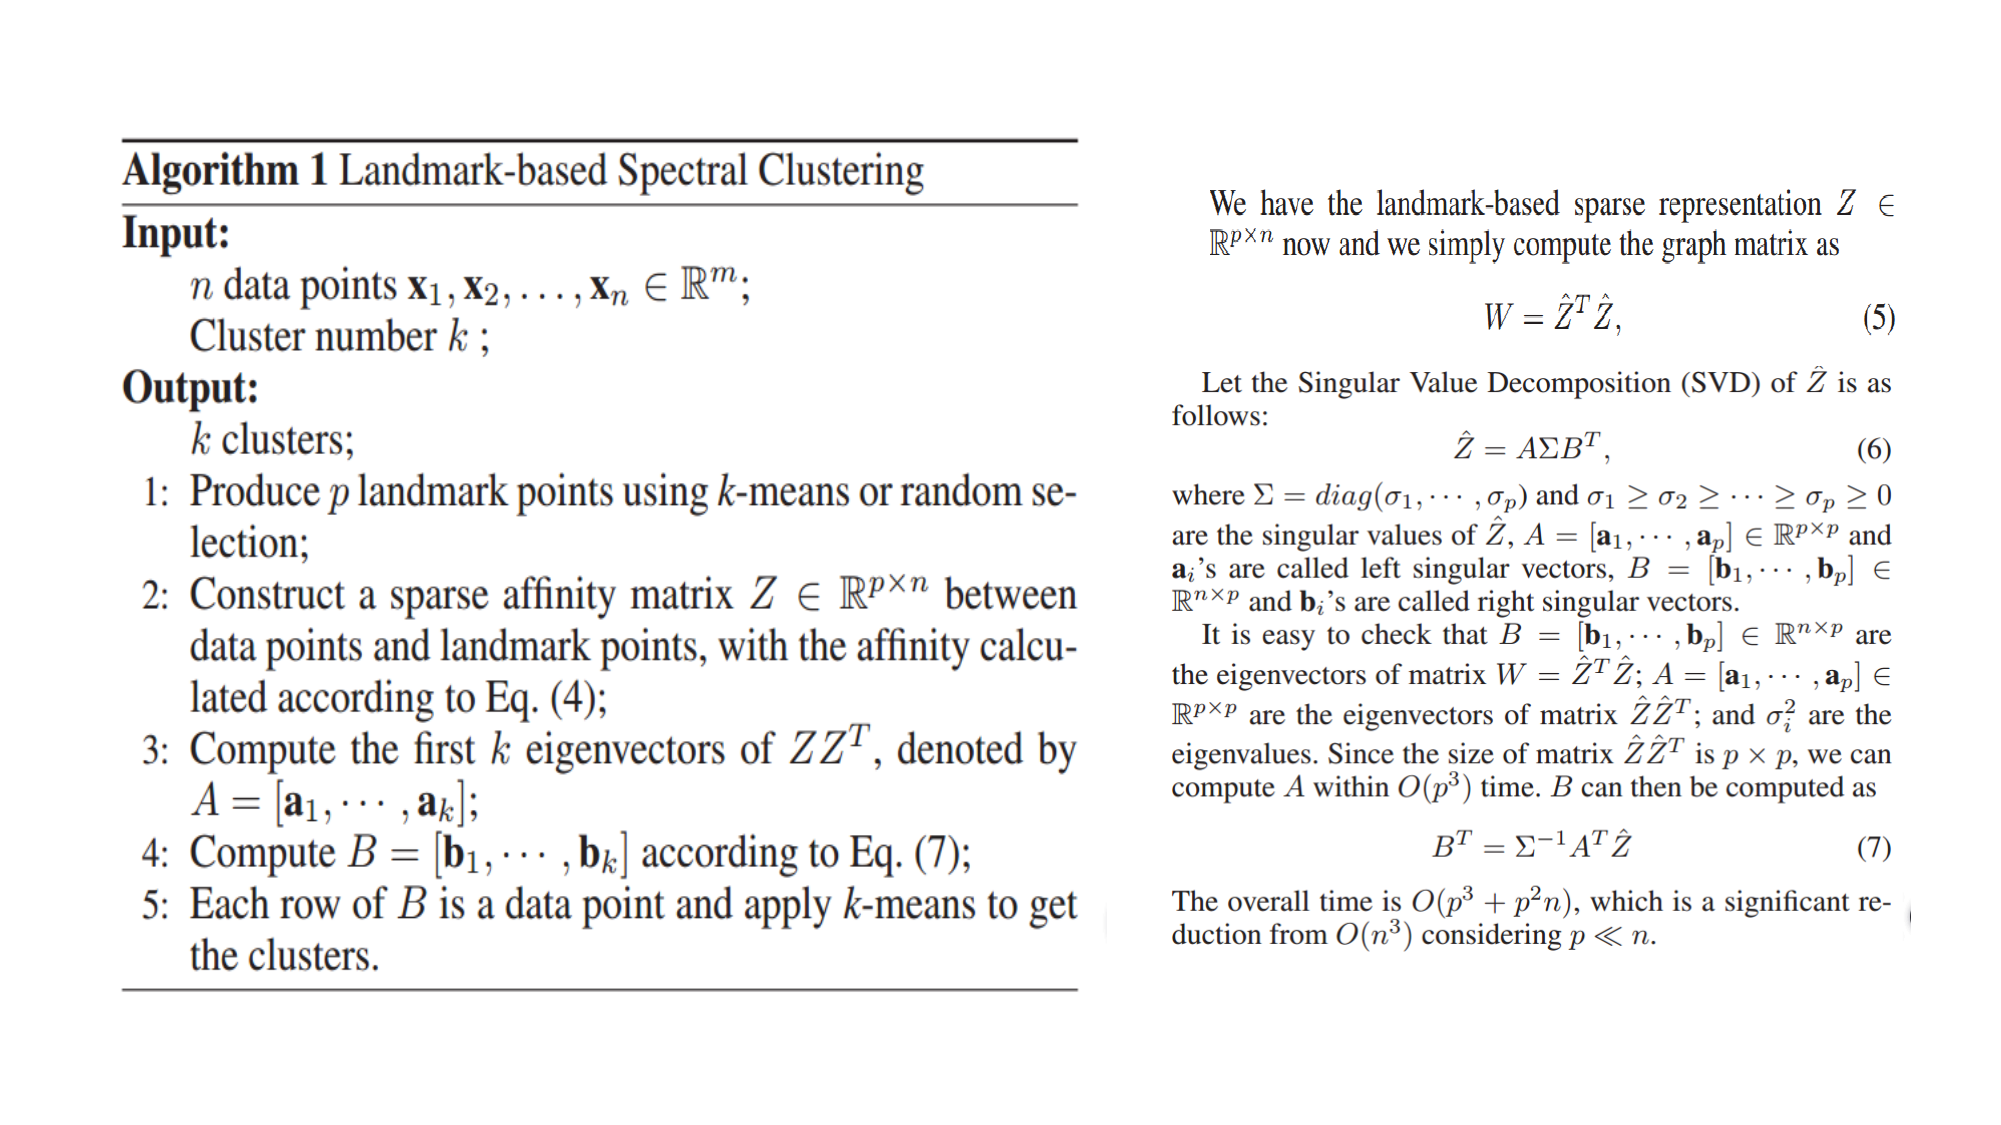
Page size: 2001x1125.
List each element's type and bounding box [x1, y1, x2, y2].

picture [1166, 176, 1911, 977]
picture [96, 113, 1107, 1028]
